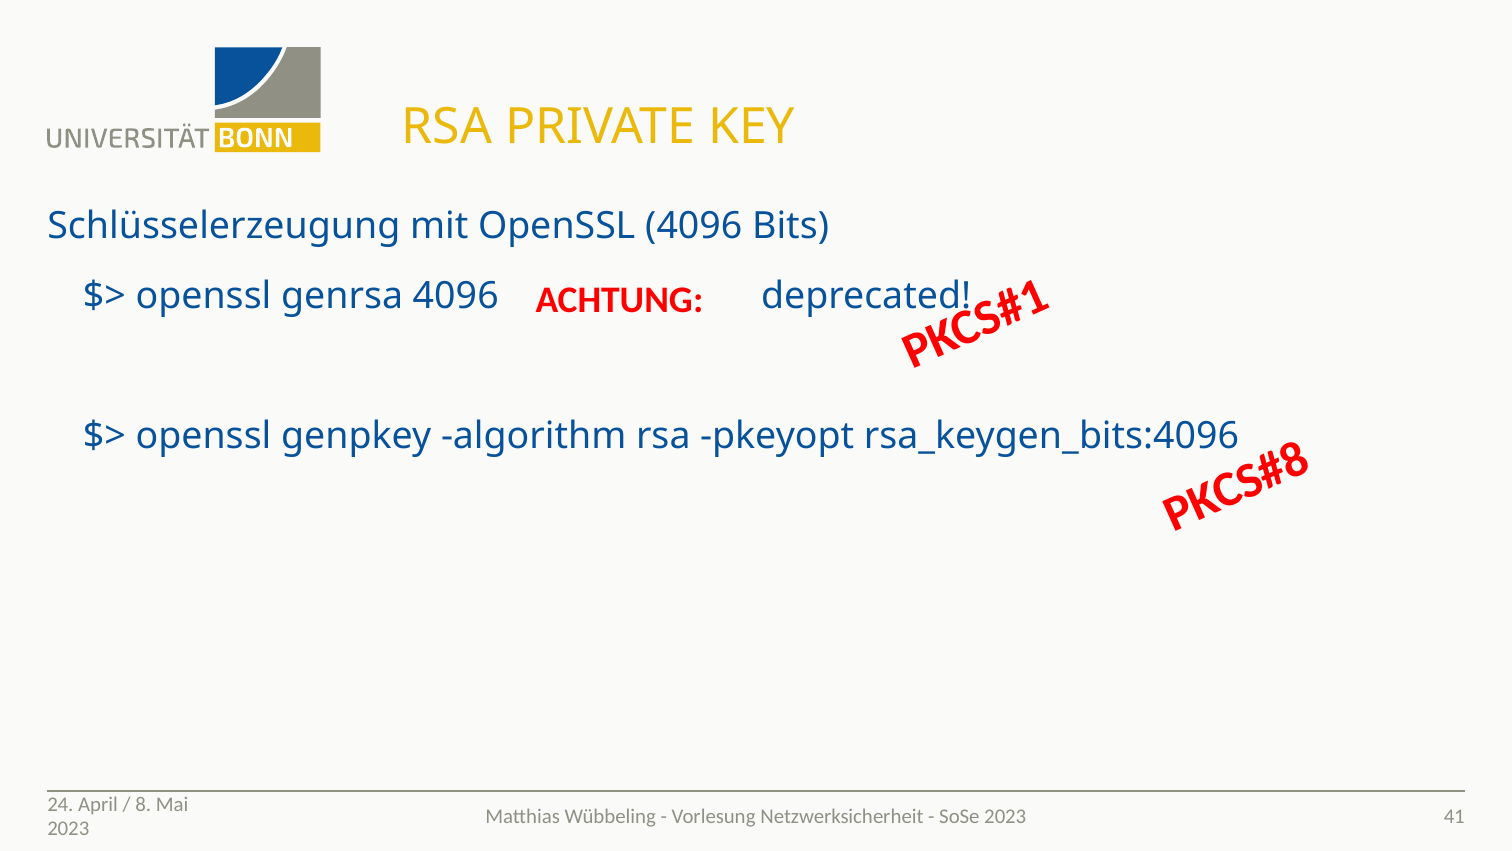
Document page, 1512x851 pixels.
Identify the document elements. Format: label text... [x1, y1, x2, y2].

list Schlüsselerzeugung mit OpenSSL (4096 Bits) $> openssl genrsa 4096 deprecated! $> openssl genpkey -algorithm rsa -pkeyopt rsa_keygen_bits:4096 [47, 200, 1465, 745]
footer Matthias Wübbeling - Vorlesung Netzwerksicherheit - SoSe 2023 [342, 791, 1170, 839]
slide_number 41 [1370, 791, 1465, 839]
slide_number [47, 791, 189, 839]
text_box Achtung: [520, 267, 719, 328]
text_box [881, 282, 1328, 521]
title RSA Private Key [401, 47, 1465, 154]
